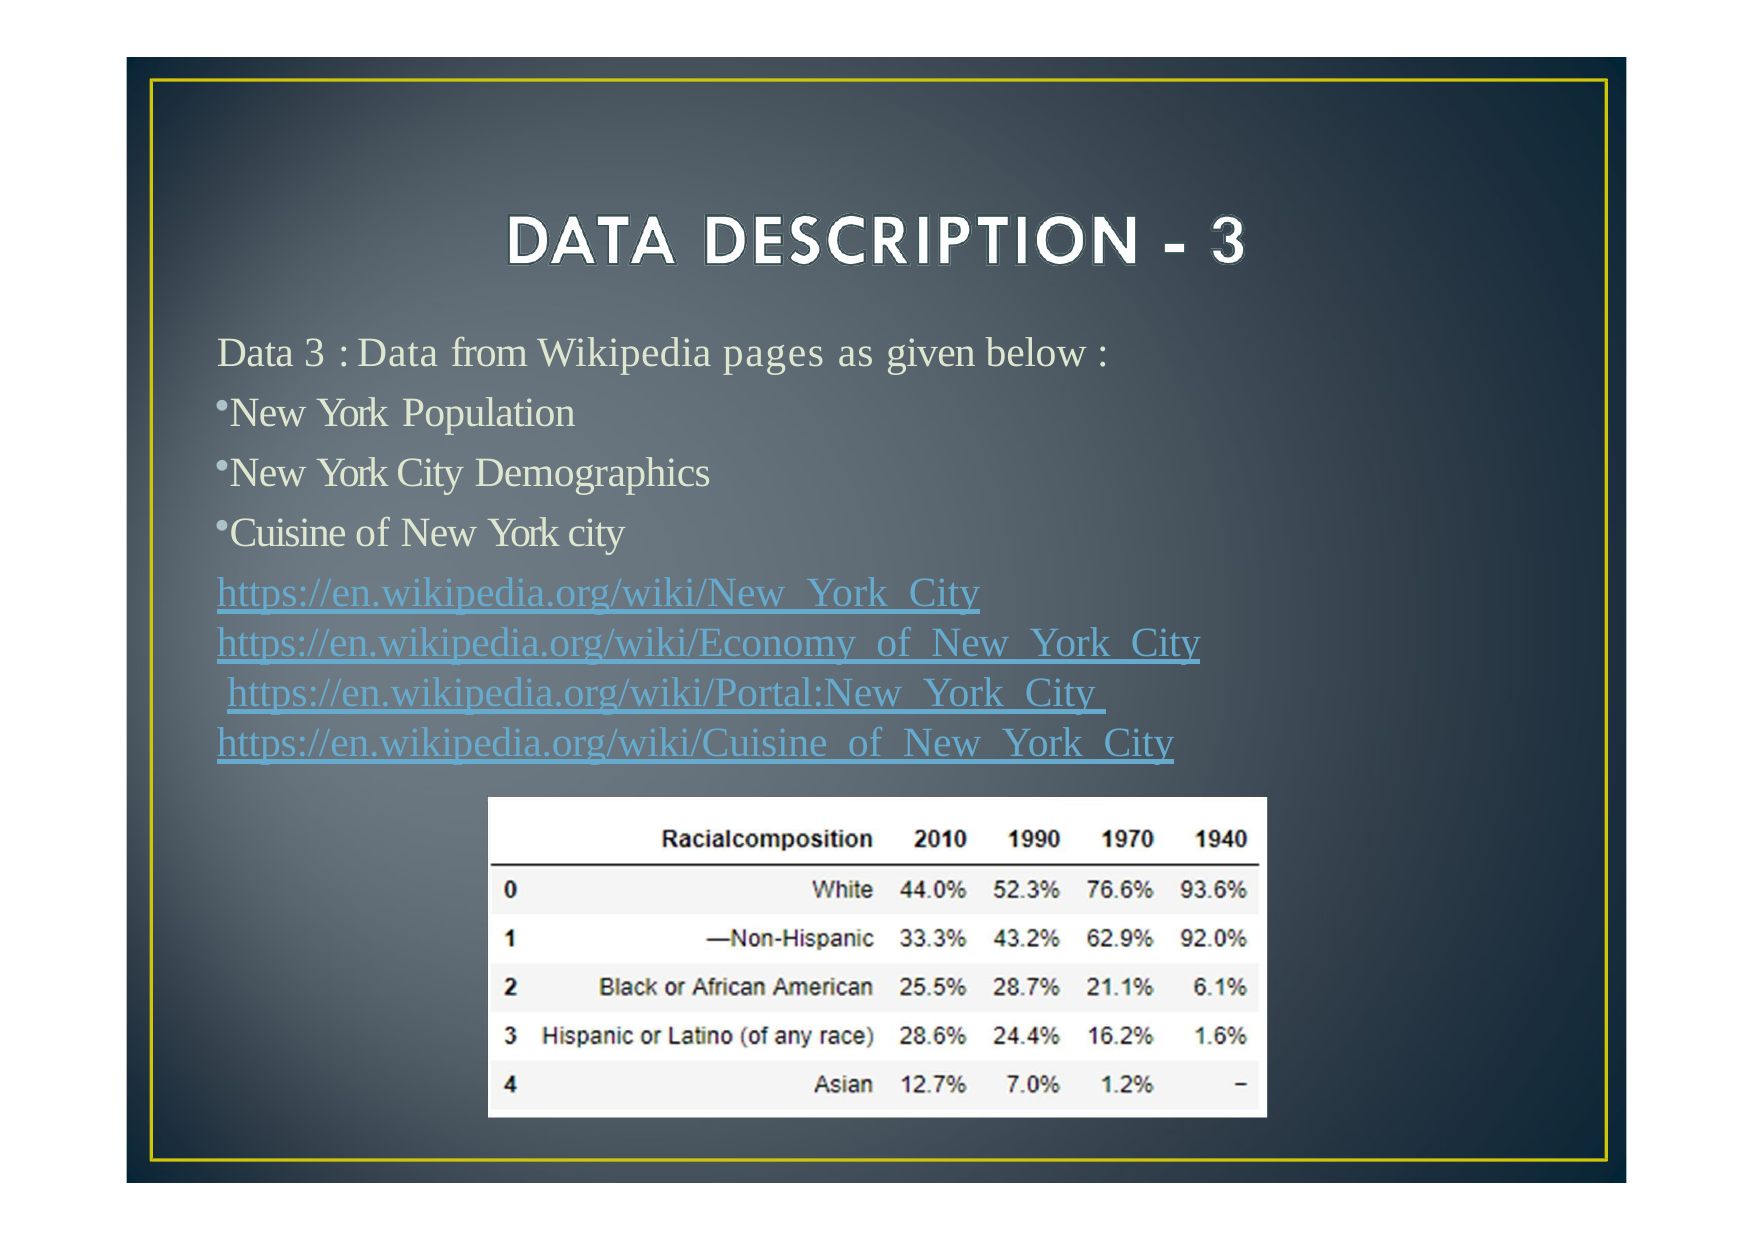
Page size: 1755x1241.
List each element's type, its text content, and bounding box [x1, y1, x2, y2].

text_box [507, 213, 1137, 266]
text_box [1210, 214, 1245, 266]
text_box Data 3 : Data from Wikipedia pages as given below : New York Population New York City Demographics Cuisine of New York city https://en.wikipedia.org/wiki/New_York_City https://en.wikipedia.org/wiki/Economy_of_New_York_City https://en.wikipedia.org/wiki/Portal:New_York_City https://en.wikipedia.org/wiki/Cuisine_of_New_York_City [214, 313, 1208, 766]
text_box [486, 796, 1268, 1118]
text_box [1162, 241, 1186, 254]
picture [126, 57, 1627, 1183]
